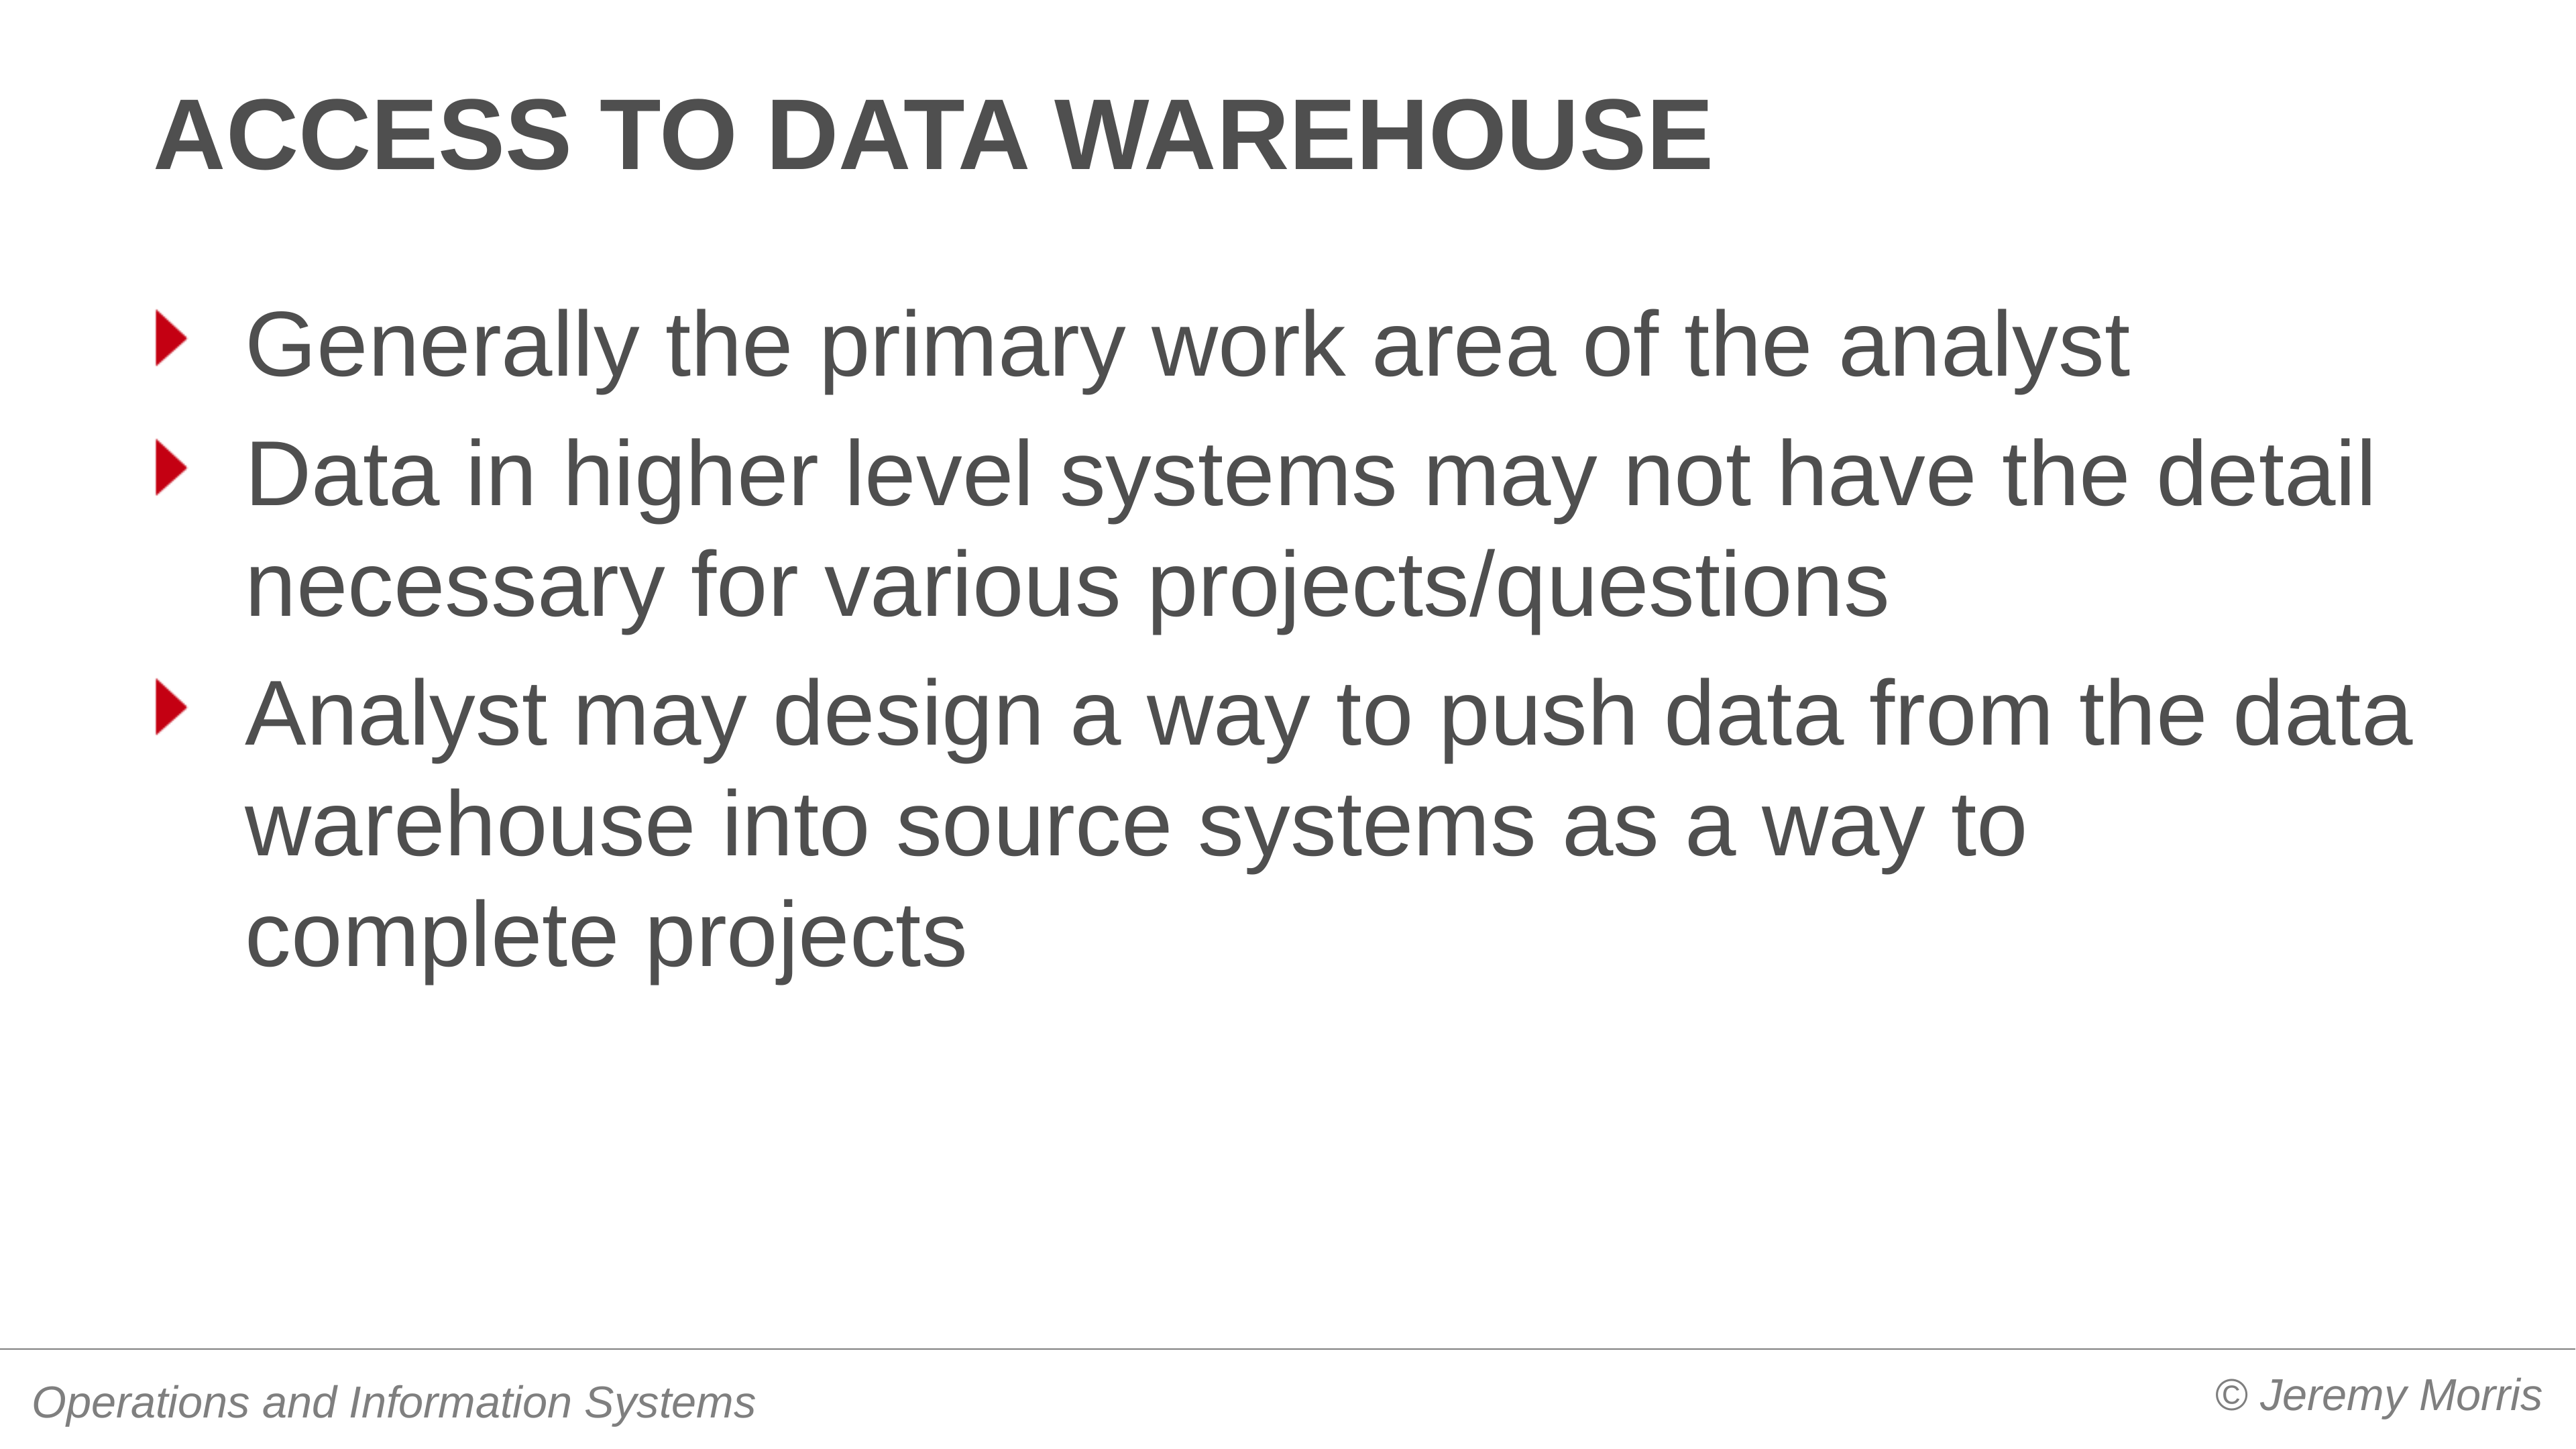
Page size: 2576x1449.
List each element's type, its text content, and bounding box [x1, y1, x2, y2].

title Access to data warehouse [128, 52, 2447, 202]
list Generally the primary work area of the analyst Data in higher level systems may not have the detail necessary for various projects/questions Analyst may design a way to push data from the data warehouse into source systems as a way to complete projects [128, 271, 2447, 1243]
picture [153, 307, 190, 372]
picture [153, 676, 190, 741]
picture [153, 436, 190, 501]
